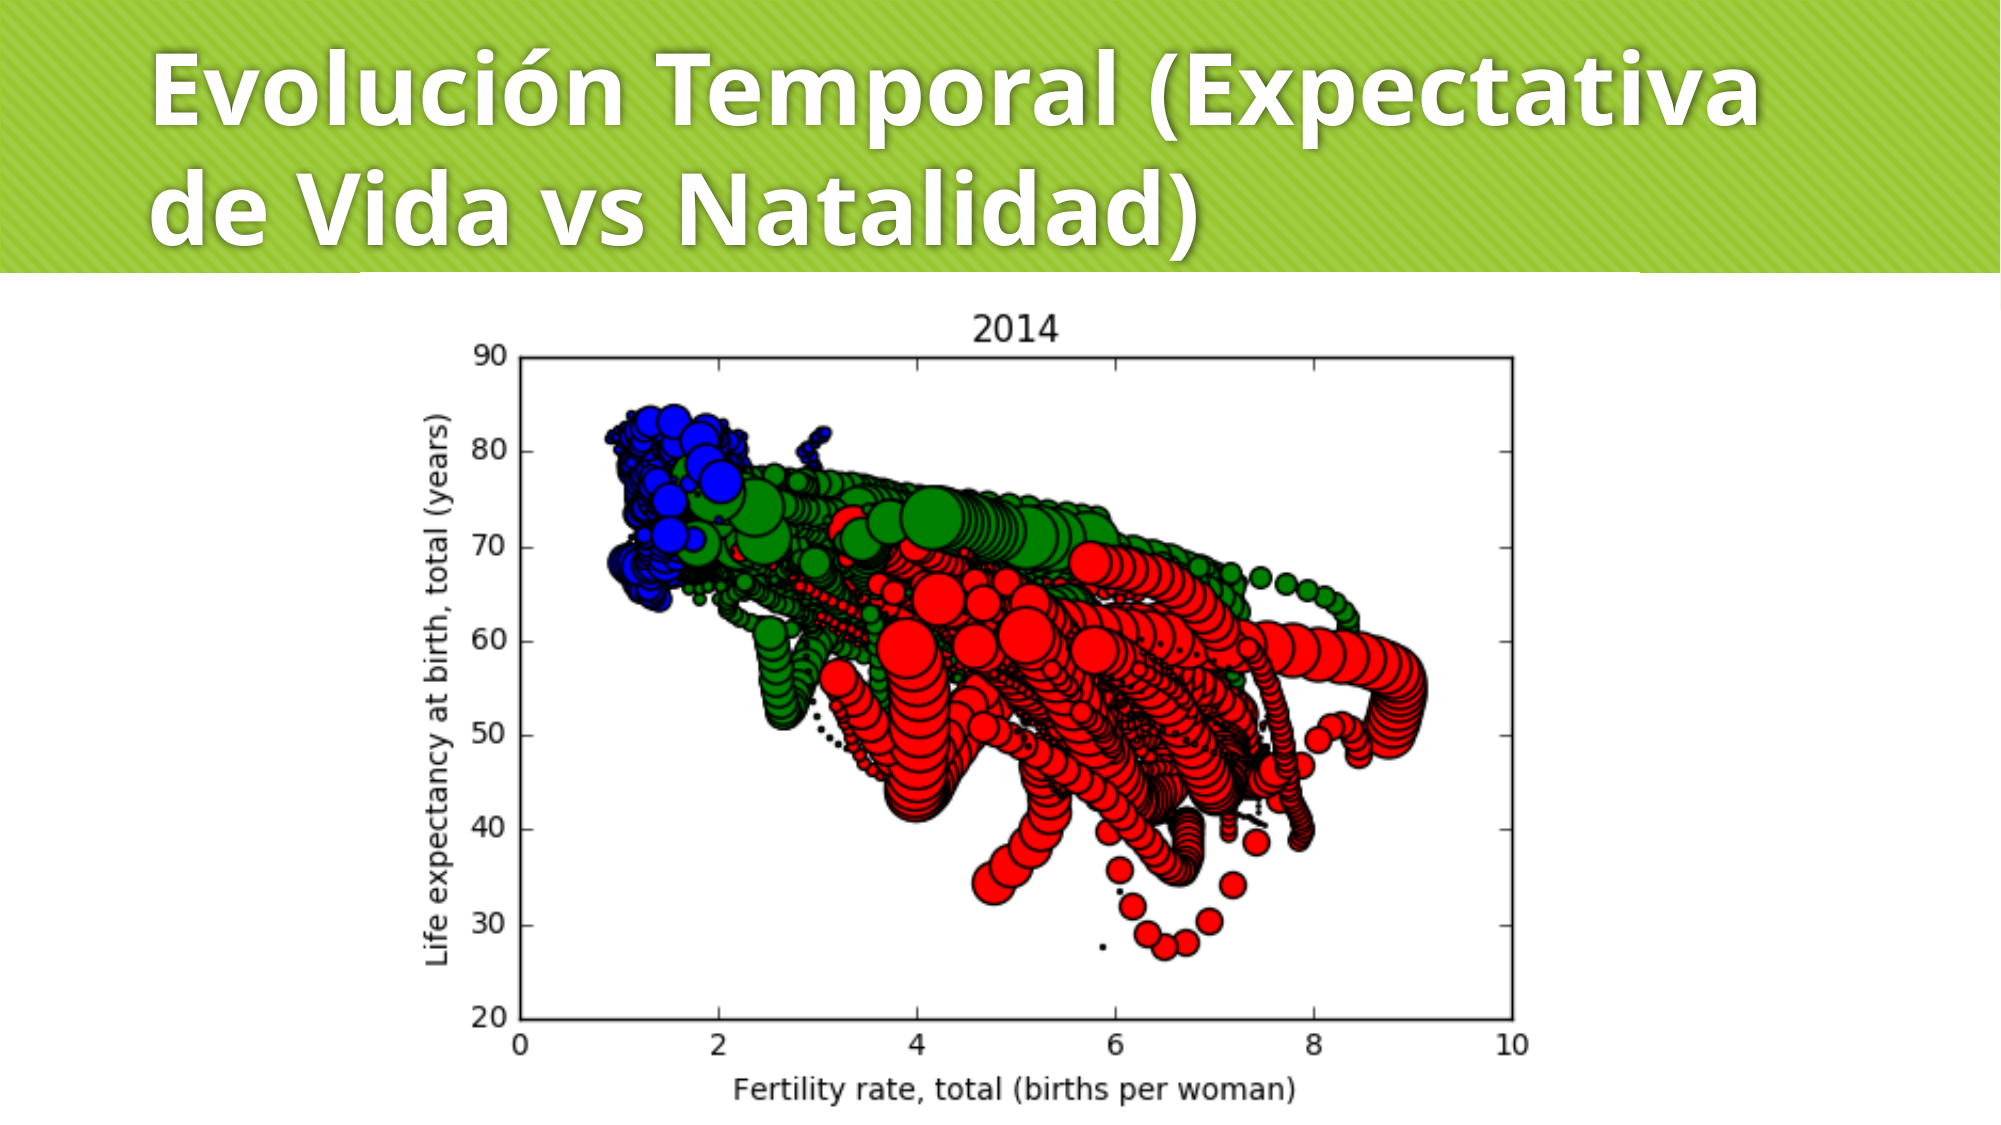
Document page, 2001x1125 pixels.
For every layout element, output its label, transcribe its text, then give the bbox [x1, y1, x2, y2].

picture [0, 272, 2000, 1125]
title Evolución Temporal (Expectativa de Vida vs Natalidad) [132, 113, 1868, 272]
